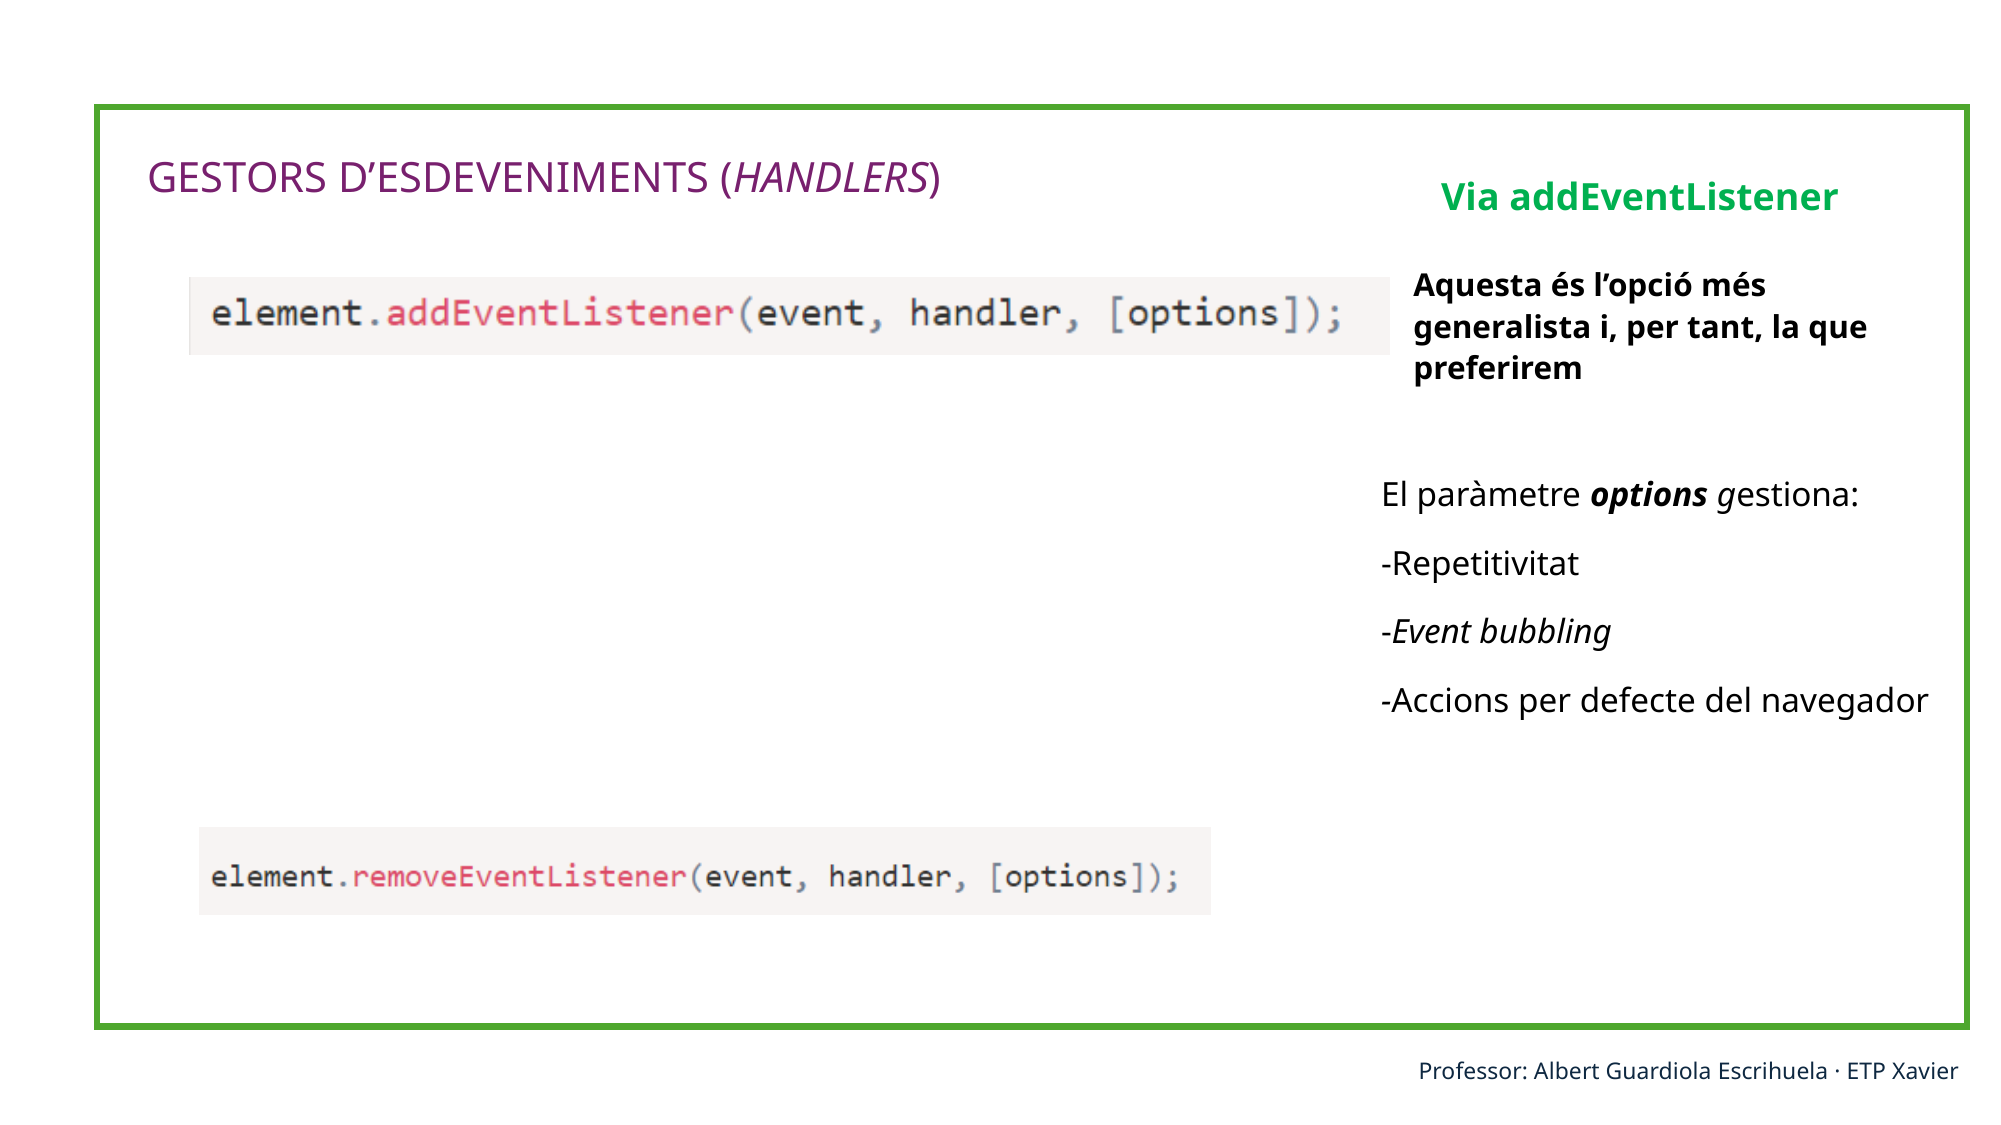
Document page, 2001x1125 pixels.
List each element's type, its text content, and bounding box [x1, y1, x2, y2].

picture [199, 827, 1212, 916]
text_box Professor: Albert Guardiola Escrihuela · ETP Xavier [1365, 1046, 1980, 1098]
text_box GESTORS D’ESDEVENIMENTS (HANDLERS) [132, 130, 1881, 229]
text_box Aquesta és l’opció més generalista i, per tant, la que preferirem [1398, 253, 1926, 394]
subtitle Via addEventListener [1426, 170, 2000, 253]
text_box [96, 106, 1969, 1028]
text_box El paràmetre options gestiona: -Repetitivitat -Event bubbling -Accions per defecte del navegador [1365, 461, 2000, 783]
picture [188, 277, 1391, 356]
